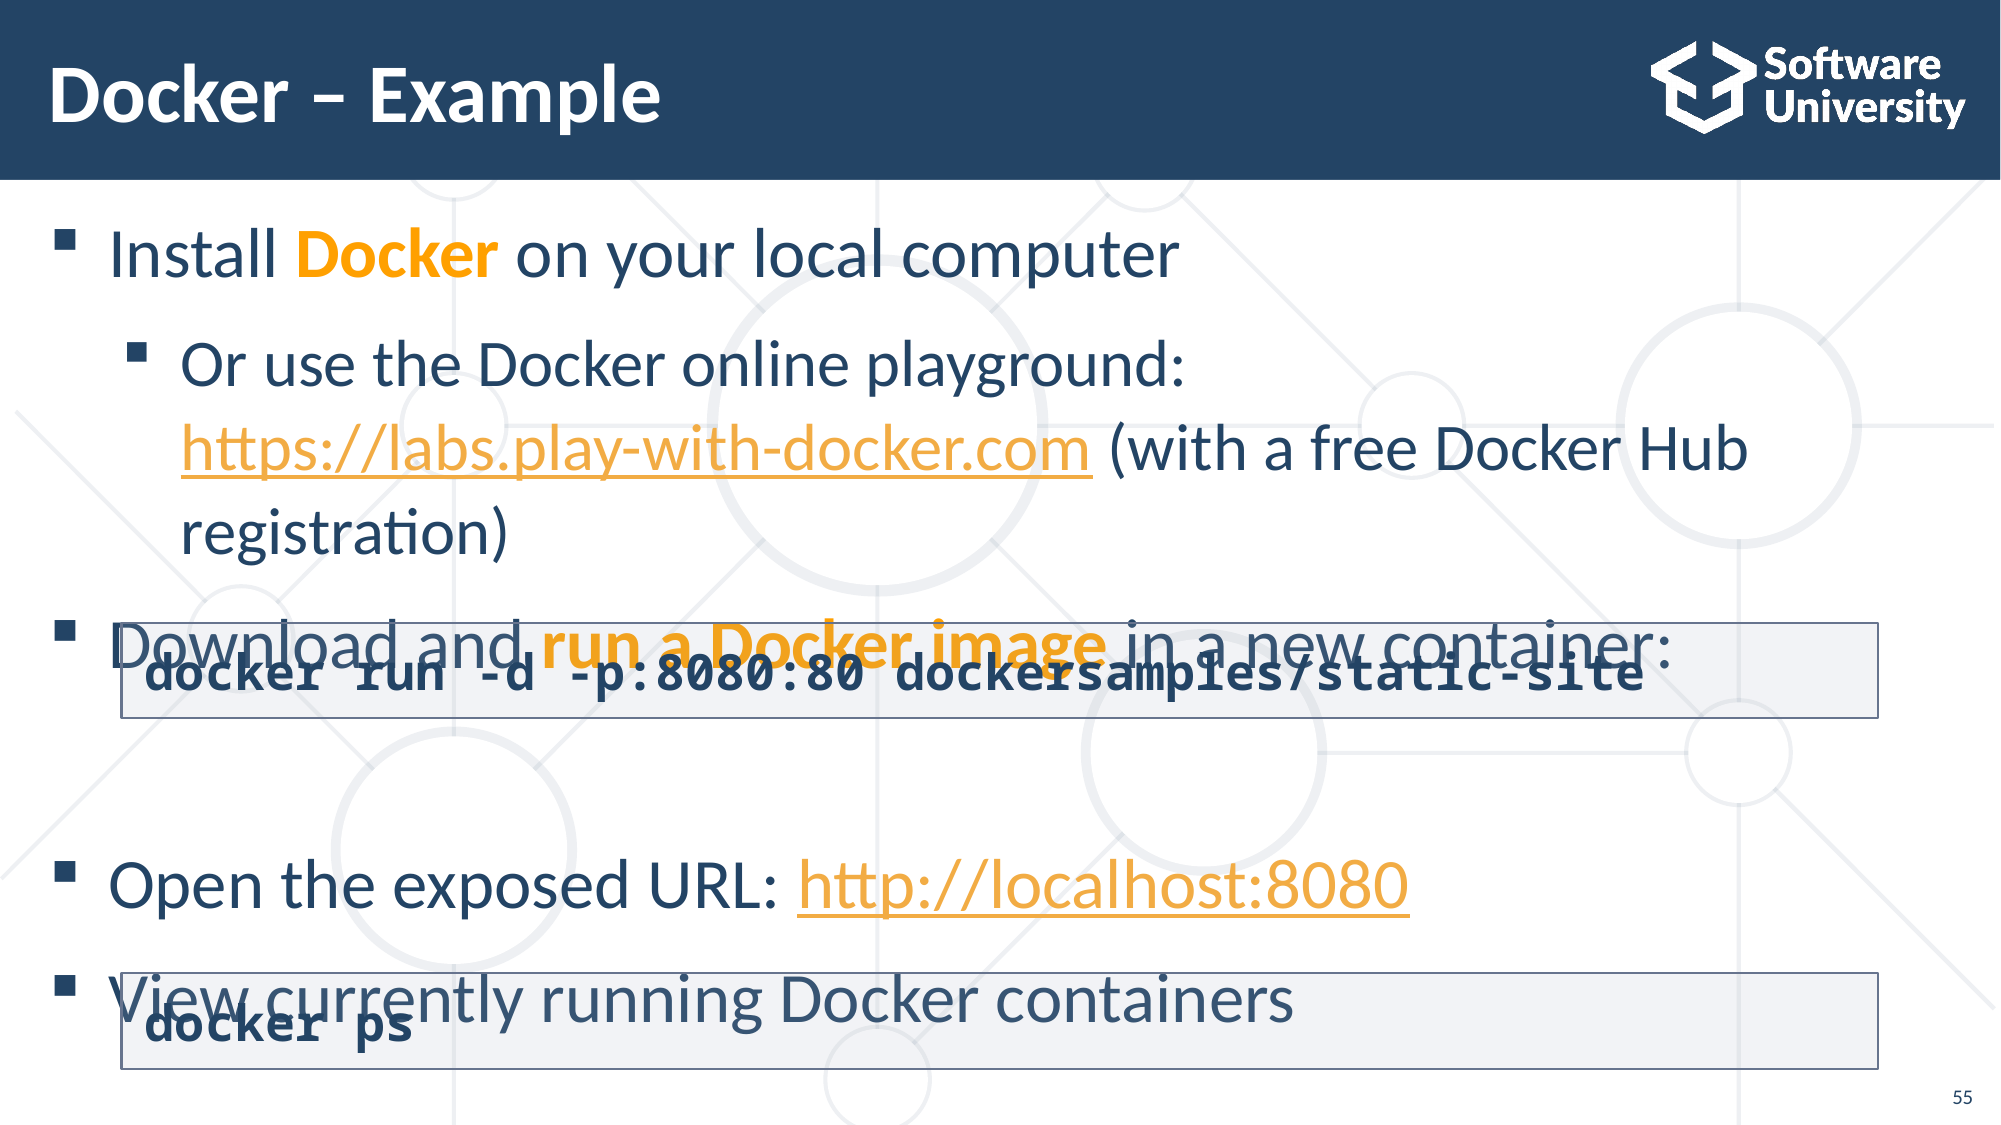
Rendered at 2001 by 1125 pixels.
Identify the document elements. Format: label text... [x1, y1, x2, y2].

text_box docker ps [121, 973, 1879, 1069]
list Install Docker on your local computer Or use the Docker online playground: https://labs.play-with-docker.com (with a free Docker Hub registration) Download and run a Docker image in a new container: Open the exposed URL: http://localhost:8080 View currently running Docker containers [31, 196, 1970, 1104]
title Docker – Example [31, 16, 1625, 162]
slide_number 55 [1927, 1067, 1989, 1117]
text_box docker run -d -p:8080:80 dockersamples/static-site [121, 622, 1879, 718]
picture [1651, 41, 1966, 134]
